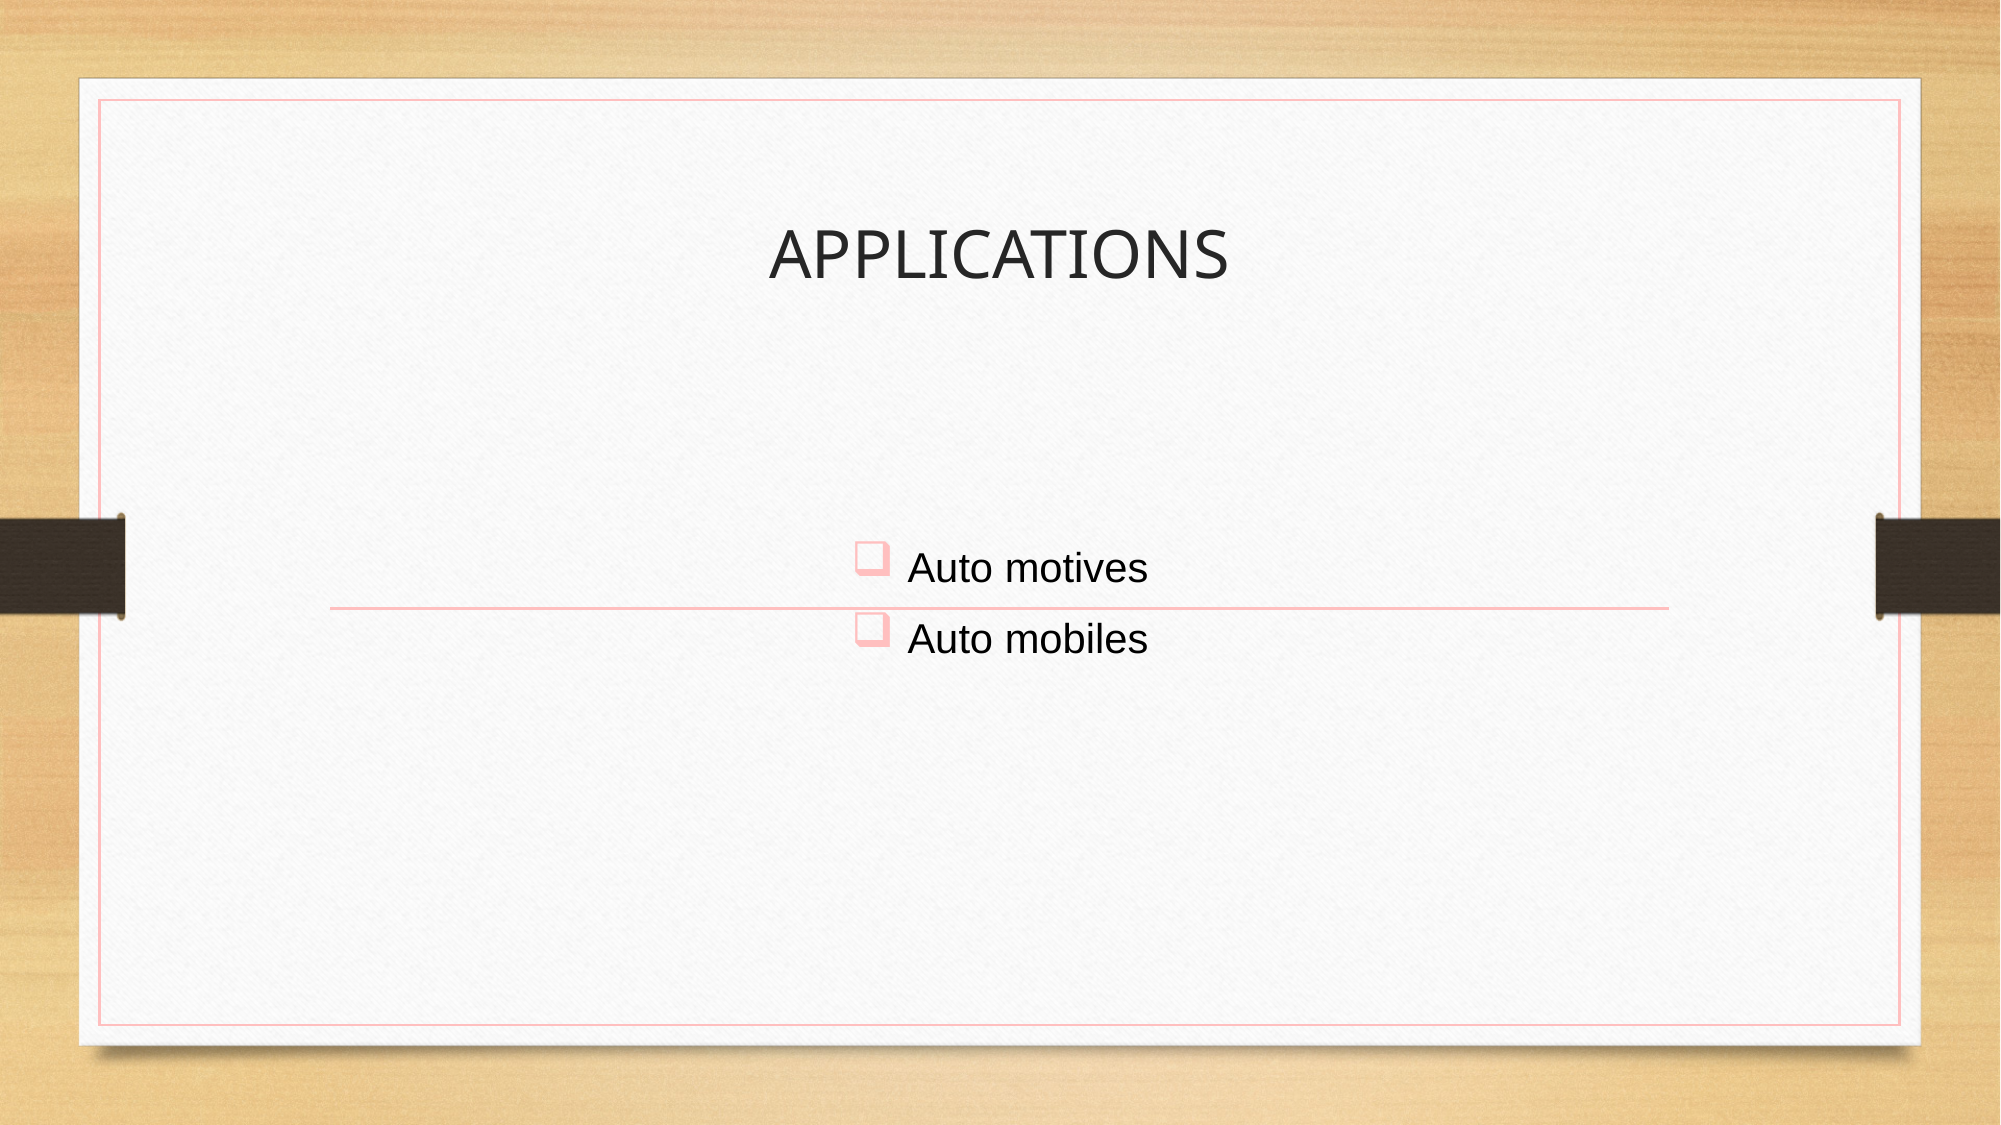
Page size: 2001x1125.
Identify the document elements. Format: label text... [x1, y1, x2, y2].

picture [0, 0, 2001, 1125]
list Auto motives Auto mobiles [330, 533, 1670, 667]
title APPLICATIONS [330, 142, 1669, 300]
